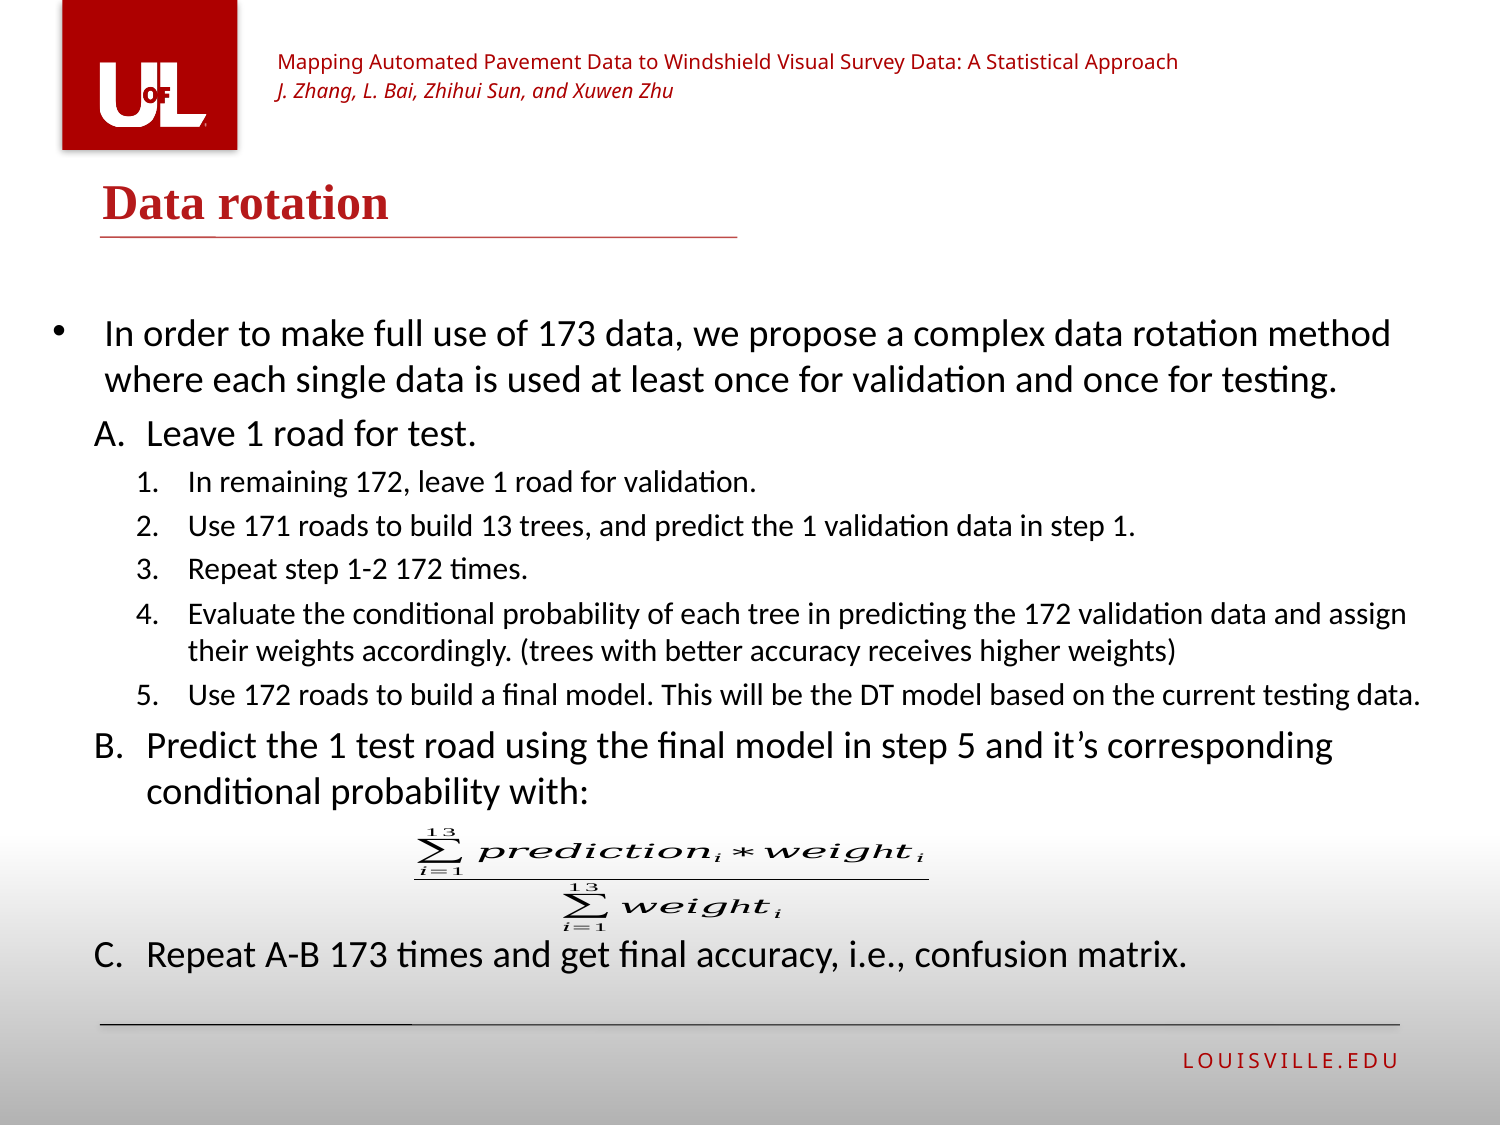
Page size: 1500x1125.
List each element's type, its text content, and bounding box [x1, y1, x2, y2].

text_box In order to make full use of 173 data, we propose a complex data rotation method where each single data is used at least once for validation and once for testing. Leave 1 road for test. In remaining 172, leave 1 road for validation. Use 171 roads to build 13 trees, and predict the 1 validation data in step 1. Repeat step 1-2 172 times. Evaluate the conditional probability of each tree in predicting the 172 validation data and assign their weights accordingly. (trees with better accuracy receives higher weights) Use 172 roads to build a final model. This will be the DT model based on the current testing data. Predict the 1 test road using the final model in step 5 and it’s corresponding conditional probability with: Repeat A-B 173 times and get final accuracy, i.e., confusion matrix. [37, 299, 1438, 1000]
title Data rotation [87, 162, 738, 238]
list Mapping Automated Pavement Data to Windshield Visual Survey Data: A Statistical Approach J. Zhang, L. Bai, Zhihui Sun, and Xuwen Zhu [262, 24, 1275, 111]
